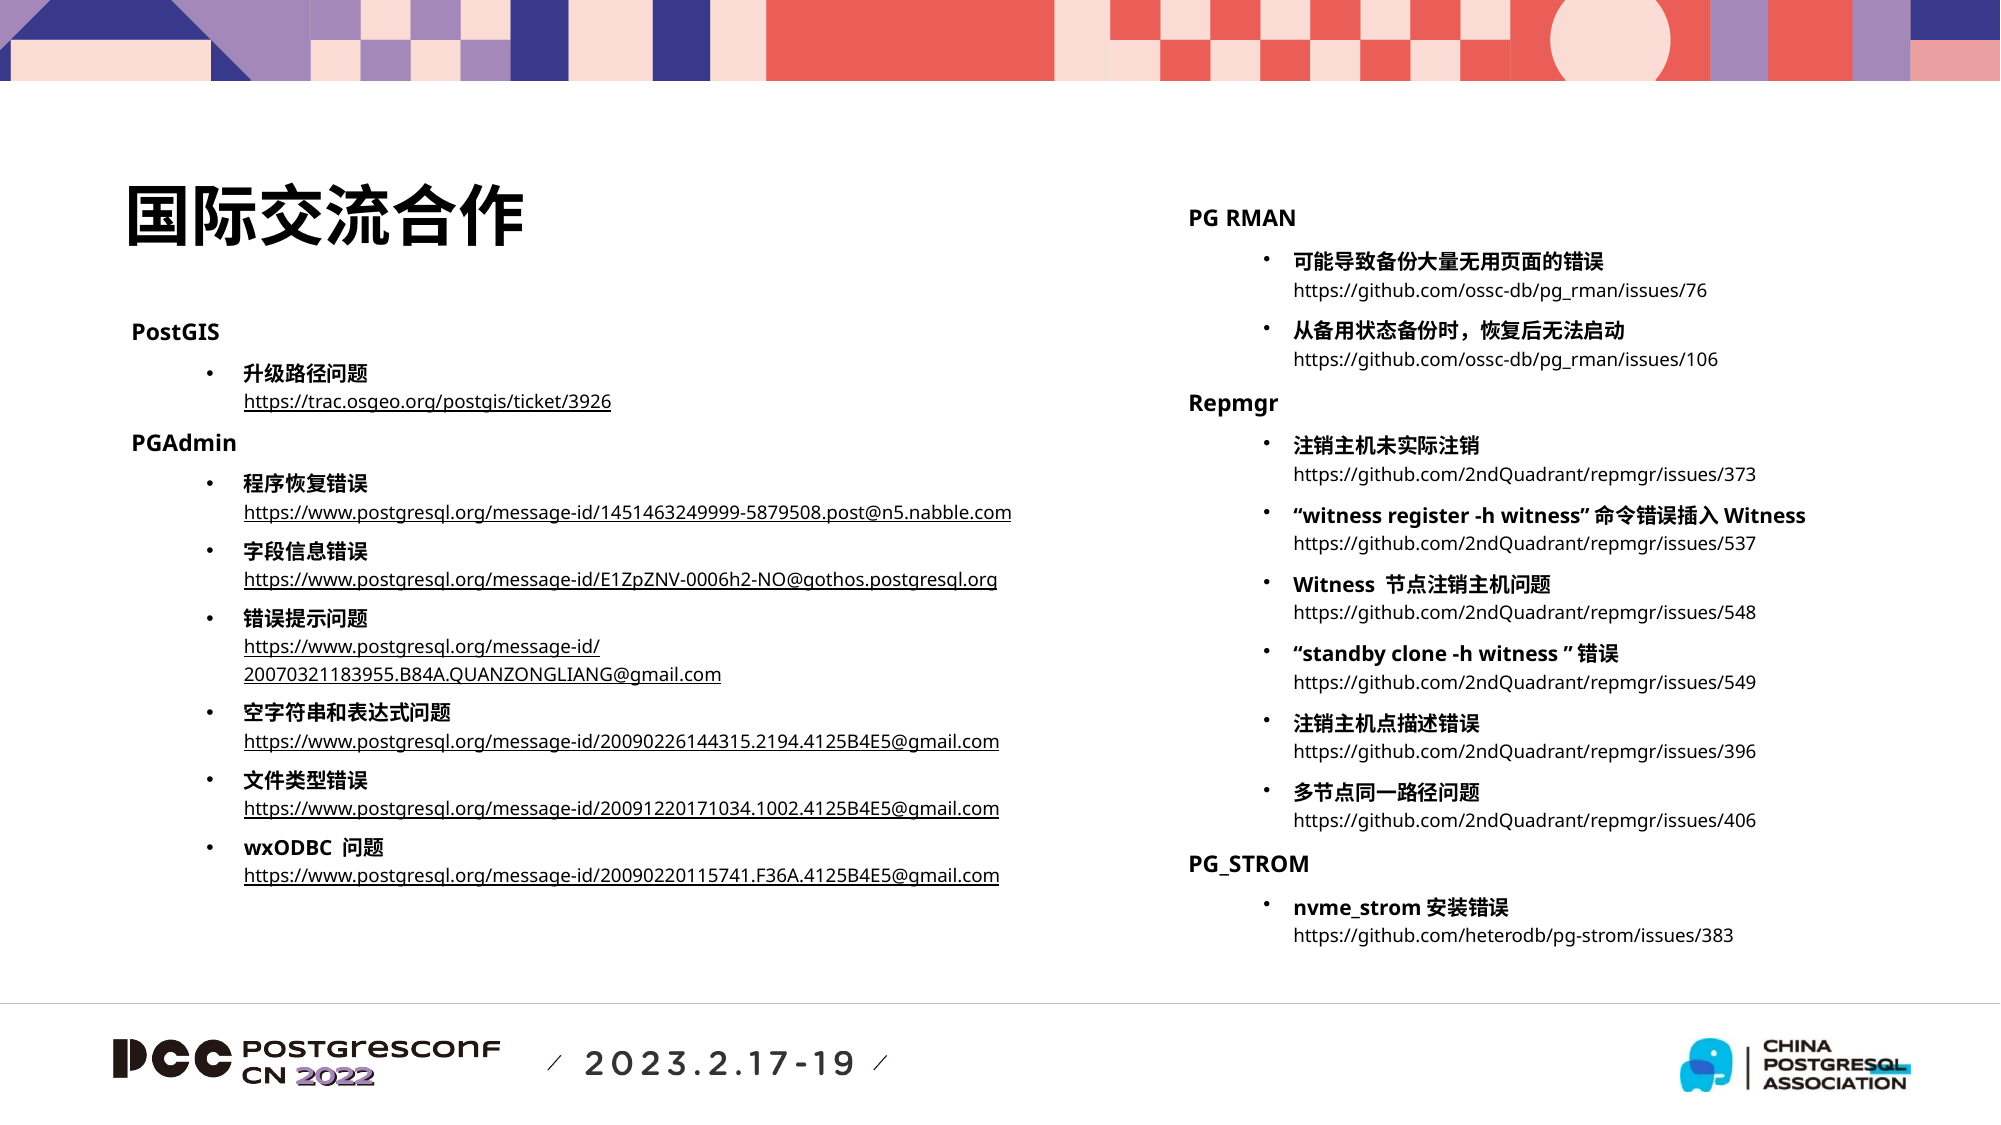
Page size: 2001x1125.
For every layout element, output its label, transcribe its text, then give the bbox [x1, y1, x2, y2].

text_box PostGIS 升级路径问题 https://trac.osgeo.org/postgis/ticket/3926 PGAdmin 程序恢复错误 https://www.postgresql.org/message-id/1451463249999-5879508.post@n5.nabble.com 字段信息错误 https://www.postgresql.org/message-id/E1ZpZNV-0006h2-NO@gothos.postgresql.org 错误提示问题 https://www.postgresql.org/message-id/20070321183955.B84A.QUANZONGLIANG@gmail.com 空字符串和表达式问题 https://www.postgresql.org/message-id/20090226144315.2194.4125B4E5@gmail.com 文件类型错误 https://www.postgresql.org/message-id/20091220171034.1002.4125B4E5@gmail.com wxODBC 问题 https://www.postgresql.org/message-id/20090220115741.F36A.4125B4E5@gmail.com [41, 304, 1048, 919]
text_box PG RMAN 可能导致备份大量无用页面的错误 https://github.com/ossc-db/pg_rman/issues/76 从备用状态备份时，恢复后无法启动 https://github.com/ossc-db/pg_rman/issues/106 Repmgr 注销主机未实际注销 https://github.com/2ndQuadrant/repmgr/issues/373 “witness register -h witness”命令错误插入Witness https://github.com/2ndQuadrant/repmgr/issues/537 Witness 节点注销主机问题 https://github.com/2ndQuadrant/repmgr/issues/548 “standby clone -h witness ”错误 https://github.com/2ndQuadrant/repmgr/issues/549 注销主机点描述错误 https://github.com/2ndQuadrant/repmgr/issues/396 多节点同一路径问题 https://github.com/2ndQuadrant/repmgr/issues/406 PG_STROM nvme_strom安装错误 https://github.com/heterodb/pg-strom/issues/383 [1090, 190, 1942, 1003]
picture [1680, 1038, 1911, 1092]
picture [1691, 1088, 1703, 1092]
picture [0, 0, 2000, 81]
picture [113, 1039, 898, 1092]
picture [1711, 1050, 1717, 1057]
picture [1680, 1079, 1685, 1092]
text_box 国际交流合作 [109, 150, 1890, 261]
